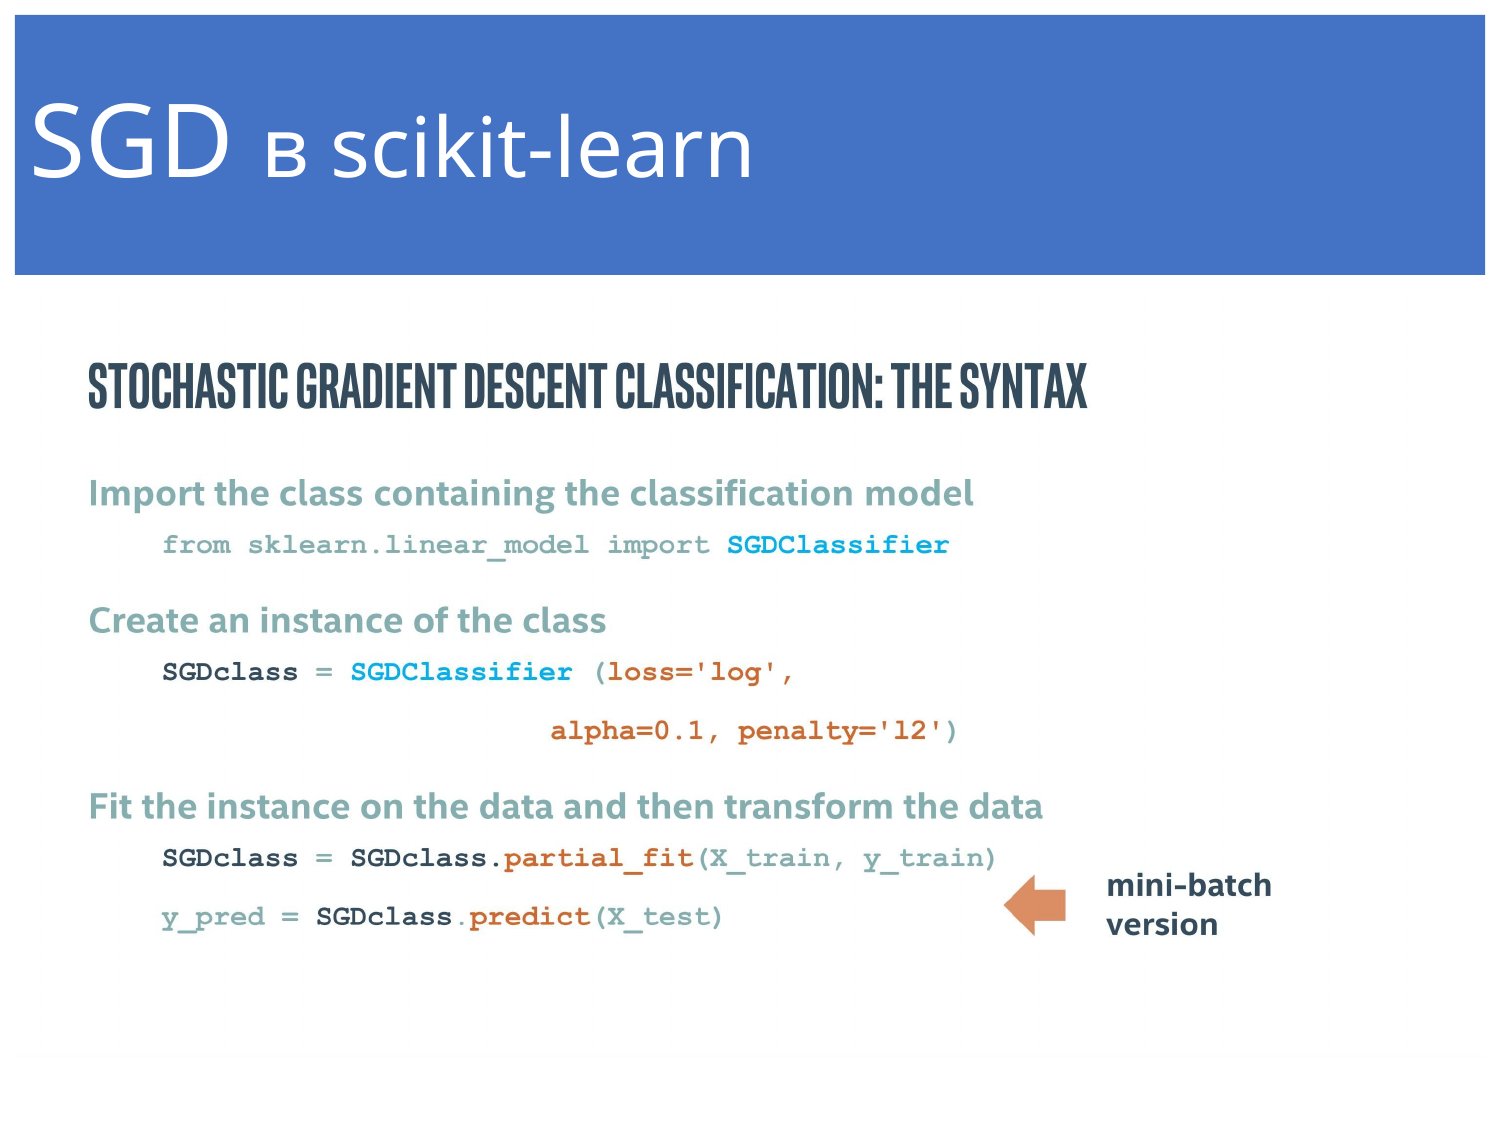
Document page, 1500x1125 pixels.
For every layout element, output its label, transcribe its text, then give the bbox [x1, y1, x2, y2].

picture [14, 295, 1486, 1058]
title SGD в scikit-learn [14, 14, 1486, 275]
